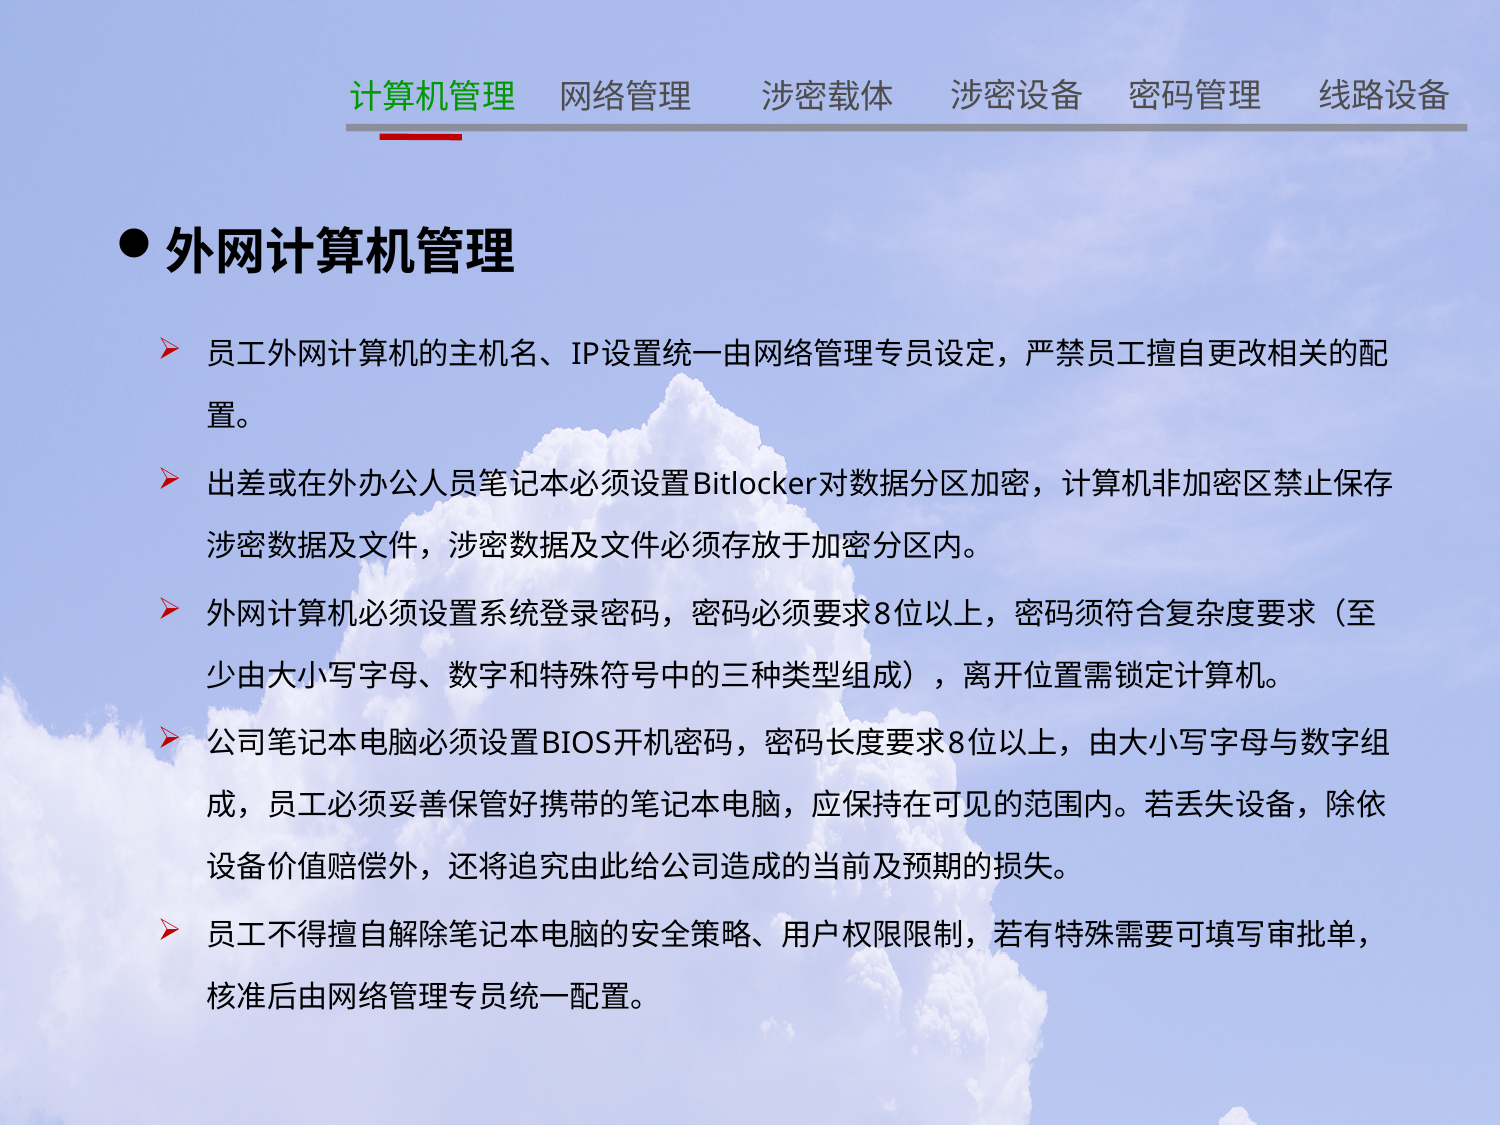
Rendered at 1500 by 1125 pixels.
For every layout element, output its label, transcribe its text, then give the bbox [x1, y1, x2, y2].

text_box 密码管理 [1113, 66, 1277, 121]
text_box 线路设备 [1303, 66, 1467, 121]
text_box 员工外网计算机的主机名、IP设置统一由网络管理专员设定，严禁员工擅自更改相关的配置。 出差或在外办公人员笔记本必须设置Bitlocker对数据分区加密，计算机非加密区禁止保存涉密数据及文件，涉密数据及文件必须存放于加密分区内。 外网计算机必须设置系统登录密码，密码必须要求8位以上，密码须符合复杂度要求（至少由大小写字母、数字和特殊符号中的三种类型组成），离开位置需锁定计算机。 公司笔记本电脑必须设置BIOS开机密码，密码长度要求8位以上，由大小写字母与数字组成，员工必须妥善保管好携带的笔记本电脑，应保持在可见的范围内。若丢失设备，除依设备价值赔偿外，还将追究由此给公司造成的当前及预期的损失。 员工不得擅自解除笔记本电脑的安全策略、用户权限限制，若有特殊需要可填写审批单，核准后由网络管理专员统一配置。 [64, 301, 1410, 1034]
text_box [349, 69, 400, 145]
text_box 计算机管理 [334, 68, 531, 123]
text_box 外网计算机管理 [100, 212, 531, 288]
text_box [400, 123, 1468, 132]
text_box 涉密载体 [746, 68, 909, 123]
text_box 网络管理 [544, 67, 715, 123]
text_box 涉密设备 [935, 66, 1099, 121]
